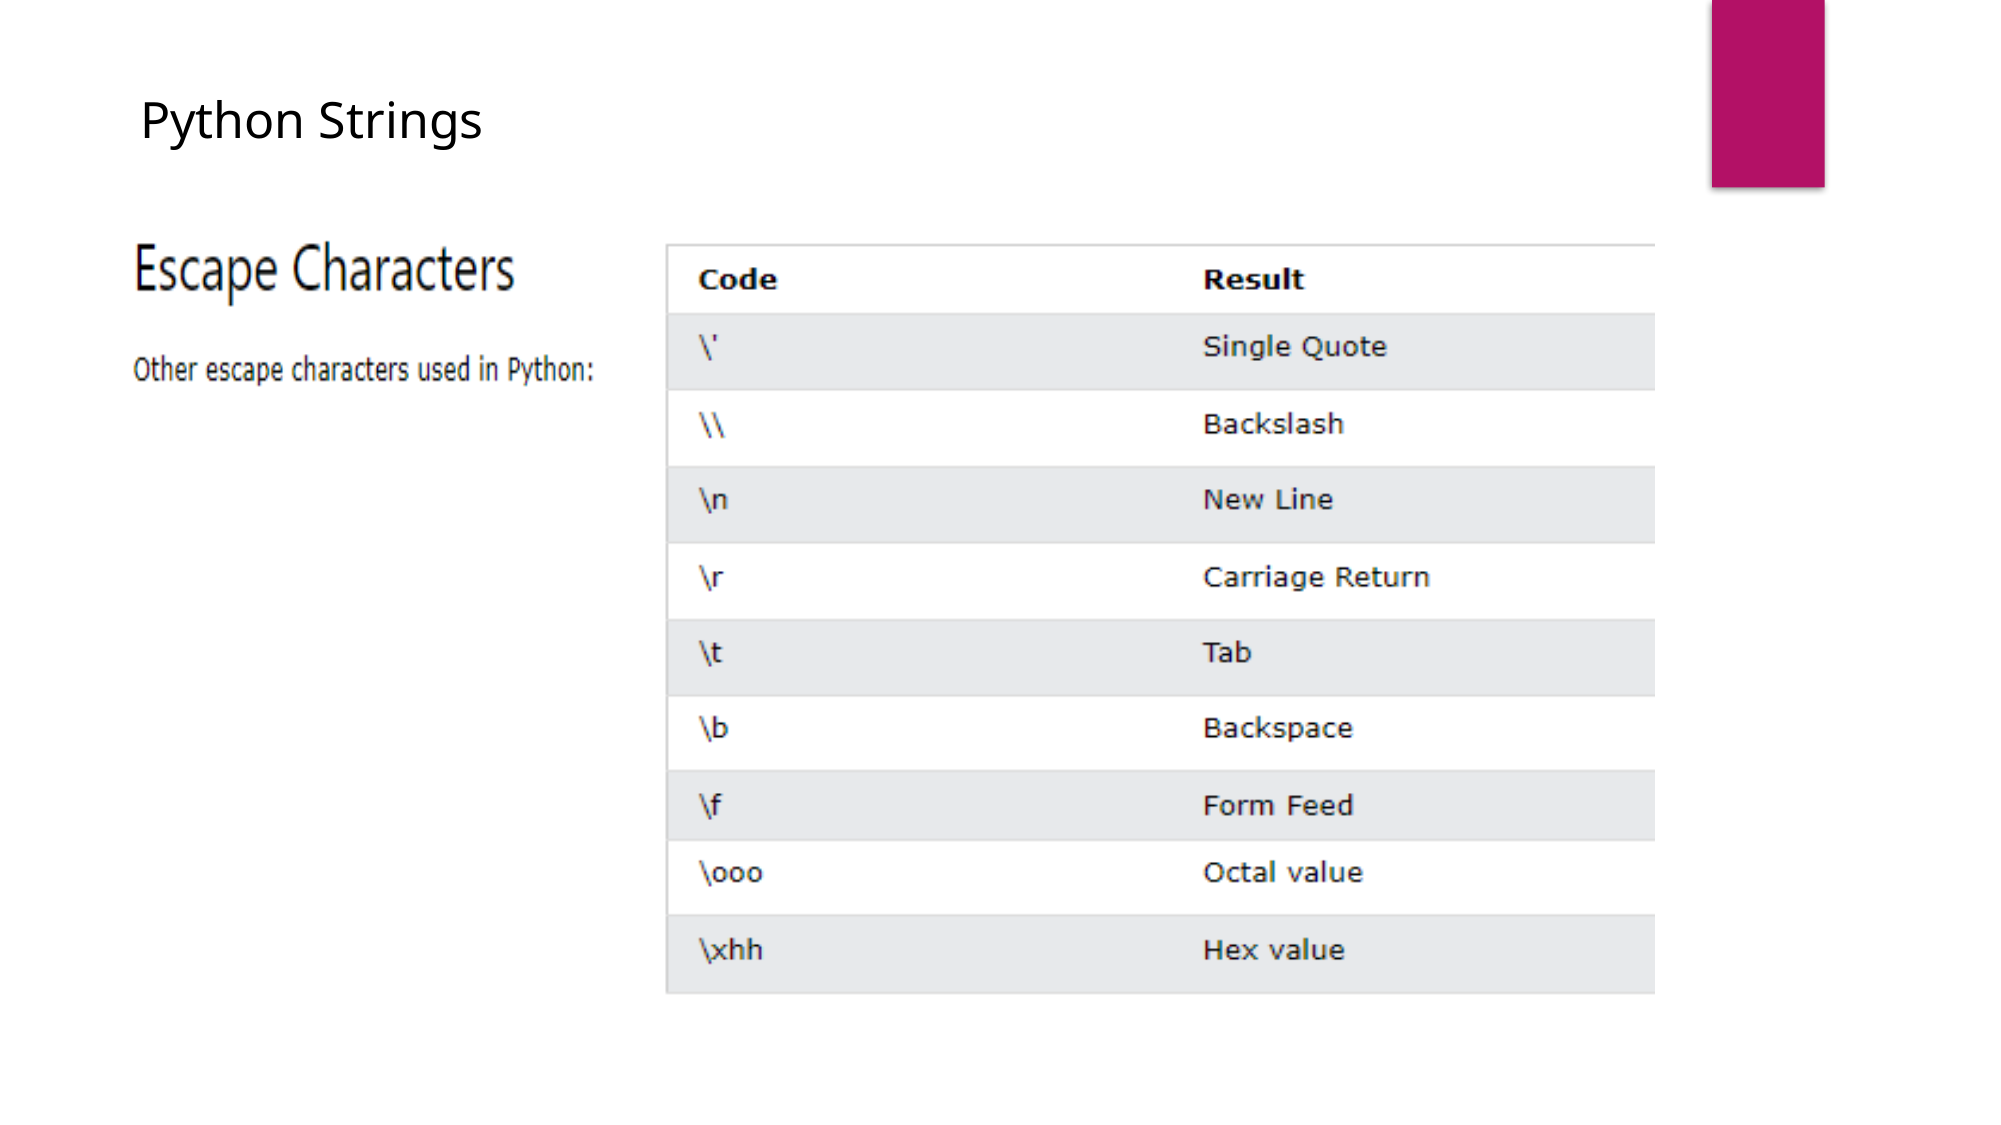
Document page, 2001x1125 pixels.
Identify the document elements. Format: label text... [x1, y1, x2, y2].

picture [108, 201, 1656, 1015]
text_box Python Strings [125, 81, 968, 156]
